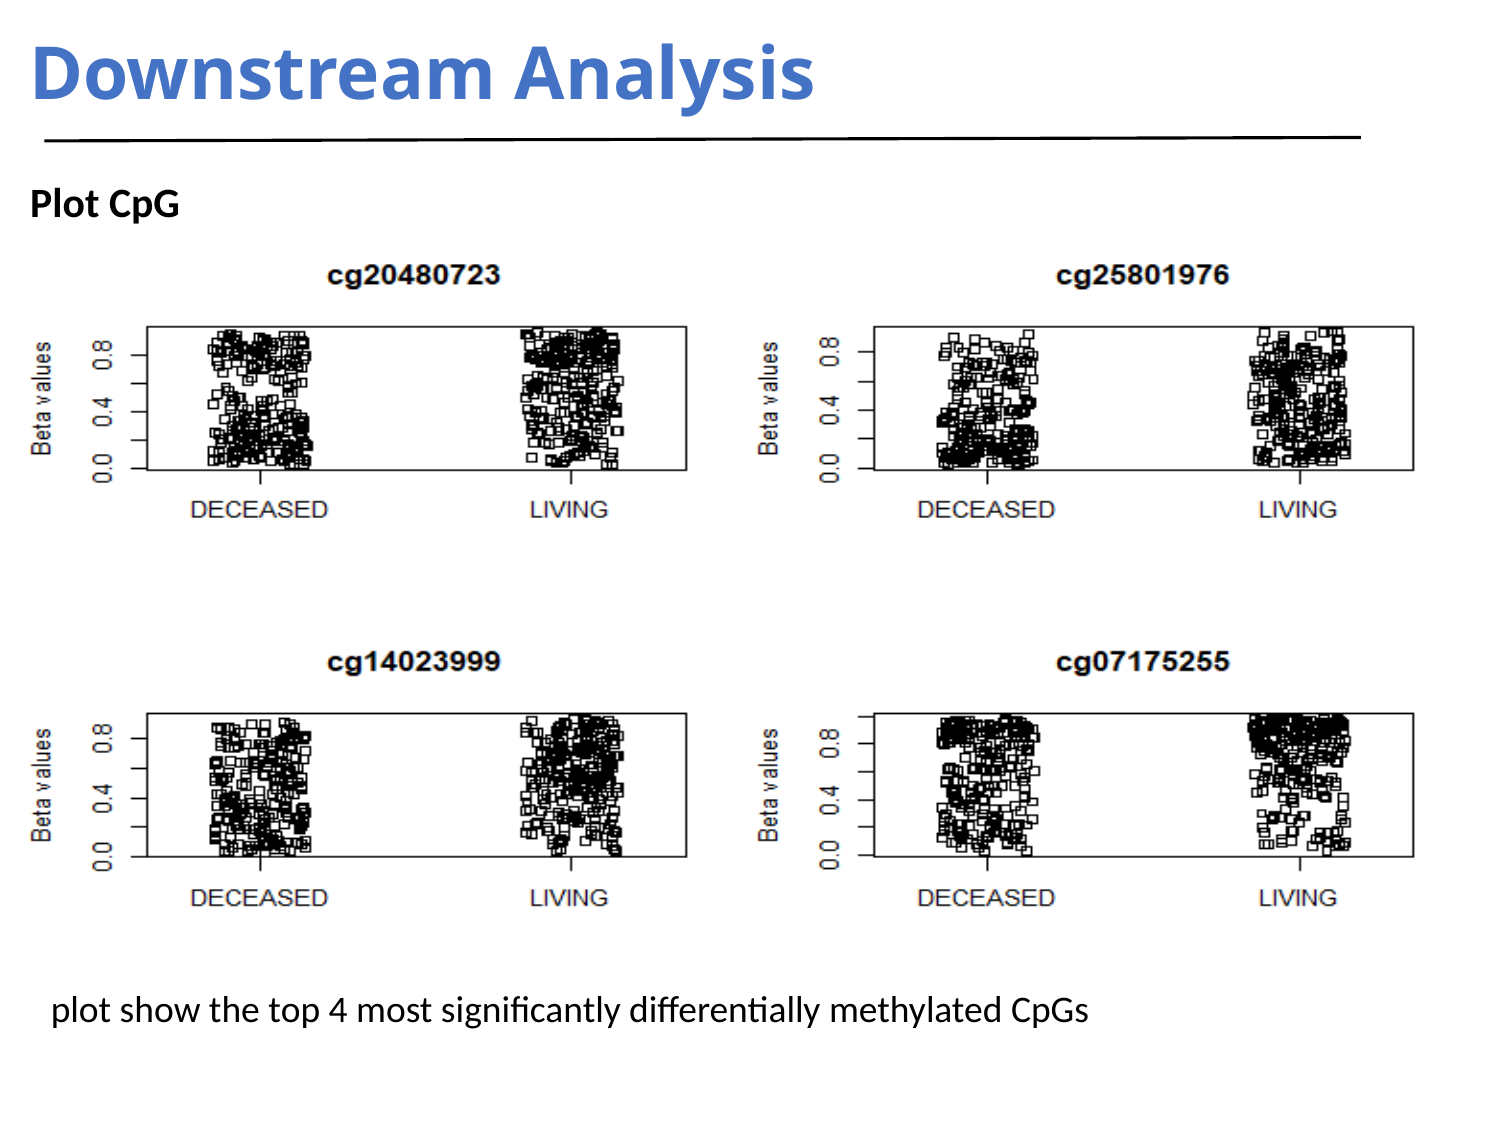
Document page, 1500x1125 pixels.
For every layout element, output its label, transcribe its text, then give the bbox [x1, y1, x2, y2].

text_box plot show the top 4 most significantly differentially methylated CpGs [35, 977, 1489, 1038]
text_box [44, 137, 1361, 141]
text_box Plot CpG [15, 168, 375, 234]
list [22, 218, 1478, 993]
title Downstream Analysis [14, 27, 1397, 212]
